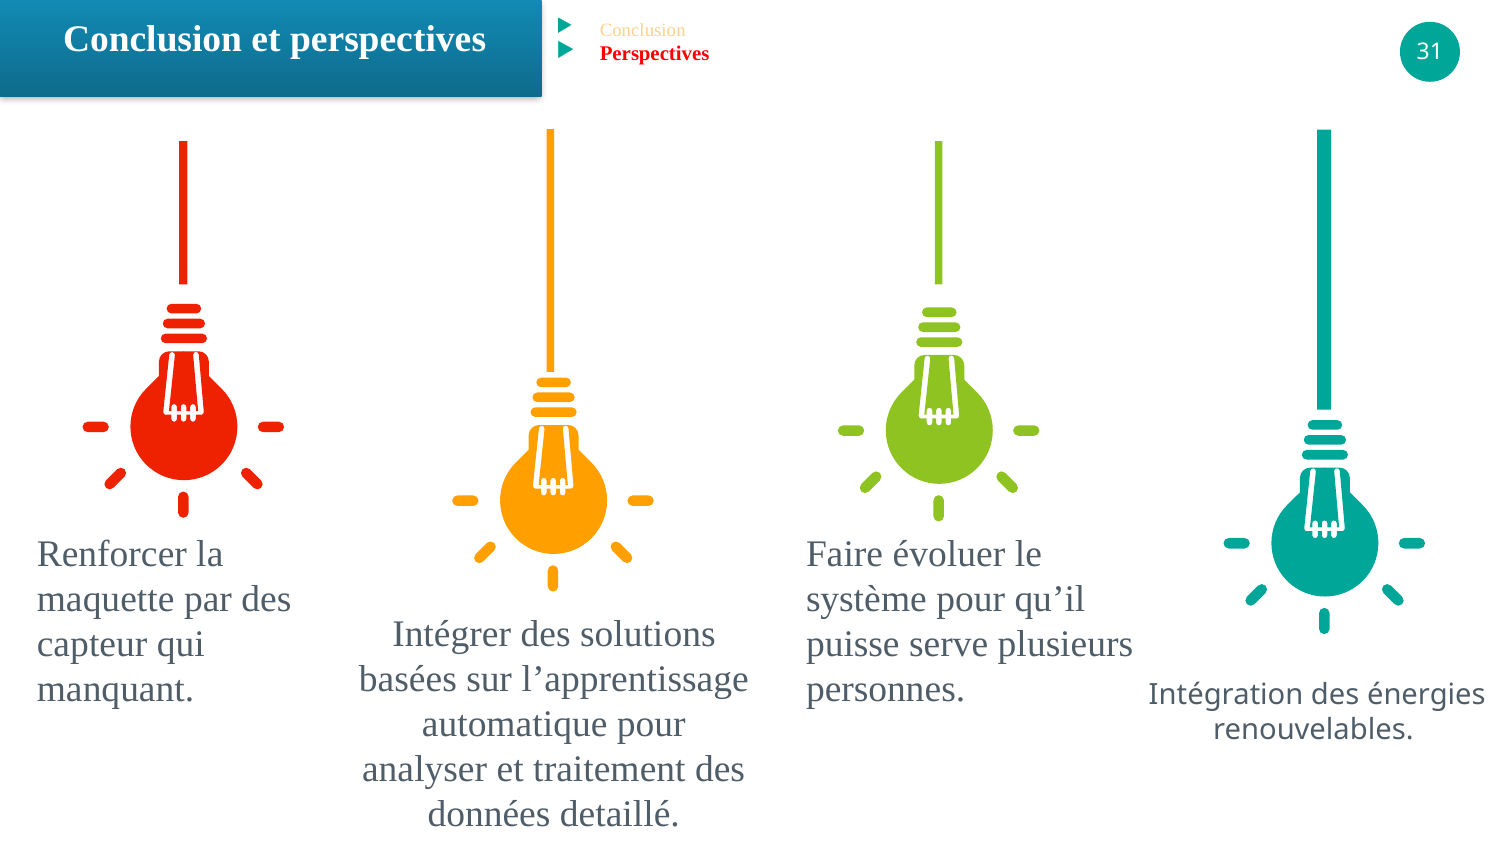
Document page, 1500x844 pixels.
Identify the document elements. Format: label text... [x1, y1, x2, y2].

text_box [450, 493, 481, 509]
text_box [1221, 535, 1252, 551]
text_box Conclusion et perspectives [51, 7, 506, 65]
text_box [158, 301, 209, 346]
text_box Intégration des énergies renouvelables. [1066, 667, 1500, 753]
text_box [994, 469, 1020, 495]
text_box [128, 349, 240, 483]
text_box Faire évoluer le système pour qu’il puisse serve plusieurs personnes. [791, 521, 1159, 752]
text_box Renforcer la maquette par des capteur qui manquant. [22, 521, 353, 717]
text_box [255, 419, 286, 435]
text_box [545, 563, 561, 594]
text_box [883, 352, 995, 486]
text_box [528, 375, 579, 420]
text_box [545, 127, 556, 374]
text_box [472, 539, 498, 566]
text_box [1011, 423, 1042, 438]
text_box [931, 493, 947, 524]
text_box [1379, 582, 1406, 608]
text_box [914, 305, 965, 349]
text_box [238, 465, 265, 492]
text_box [175, 489, 191, 520]
text_box [933, 139, 944, 286]
text_box [1396, 535, 1427, 551]
text_box [857, 469, 884, 495]
text_box [177, 139, 189, 286]
text_box Conclusion Perspectives [541, 10, 844, 73]
text_box [1243, 582, 1270, 608]
text_box [80, 419, 111, 435]
text_box [835, 423, 867, 438]
text_box [1299, 418, 1350, 462]
text_box [1269, 465, 1381, 599]
text_box [0, 0, 542, 97]
text_box Intégrer des solutions basées sur l’apprentissage automatique pour analyser et traitement des données detaillé. [341, 601, 767, 842]
text_box [625, 493, 656, 509]
text_box [1315, 127, 1333, 412]
text_box [102, 465, 129, 492]
text_box [1316, 605, 1332, 637]
text_box [608, 539, 635, 566]
text_box [497, 422, 610, 557]
